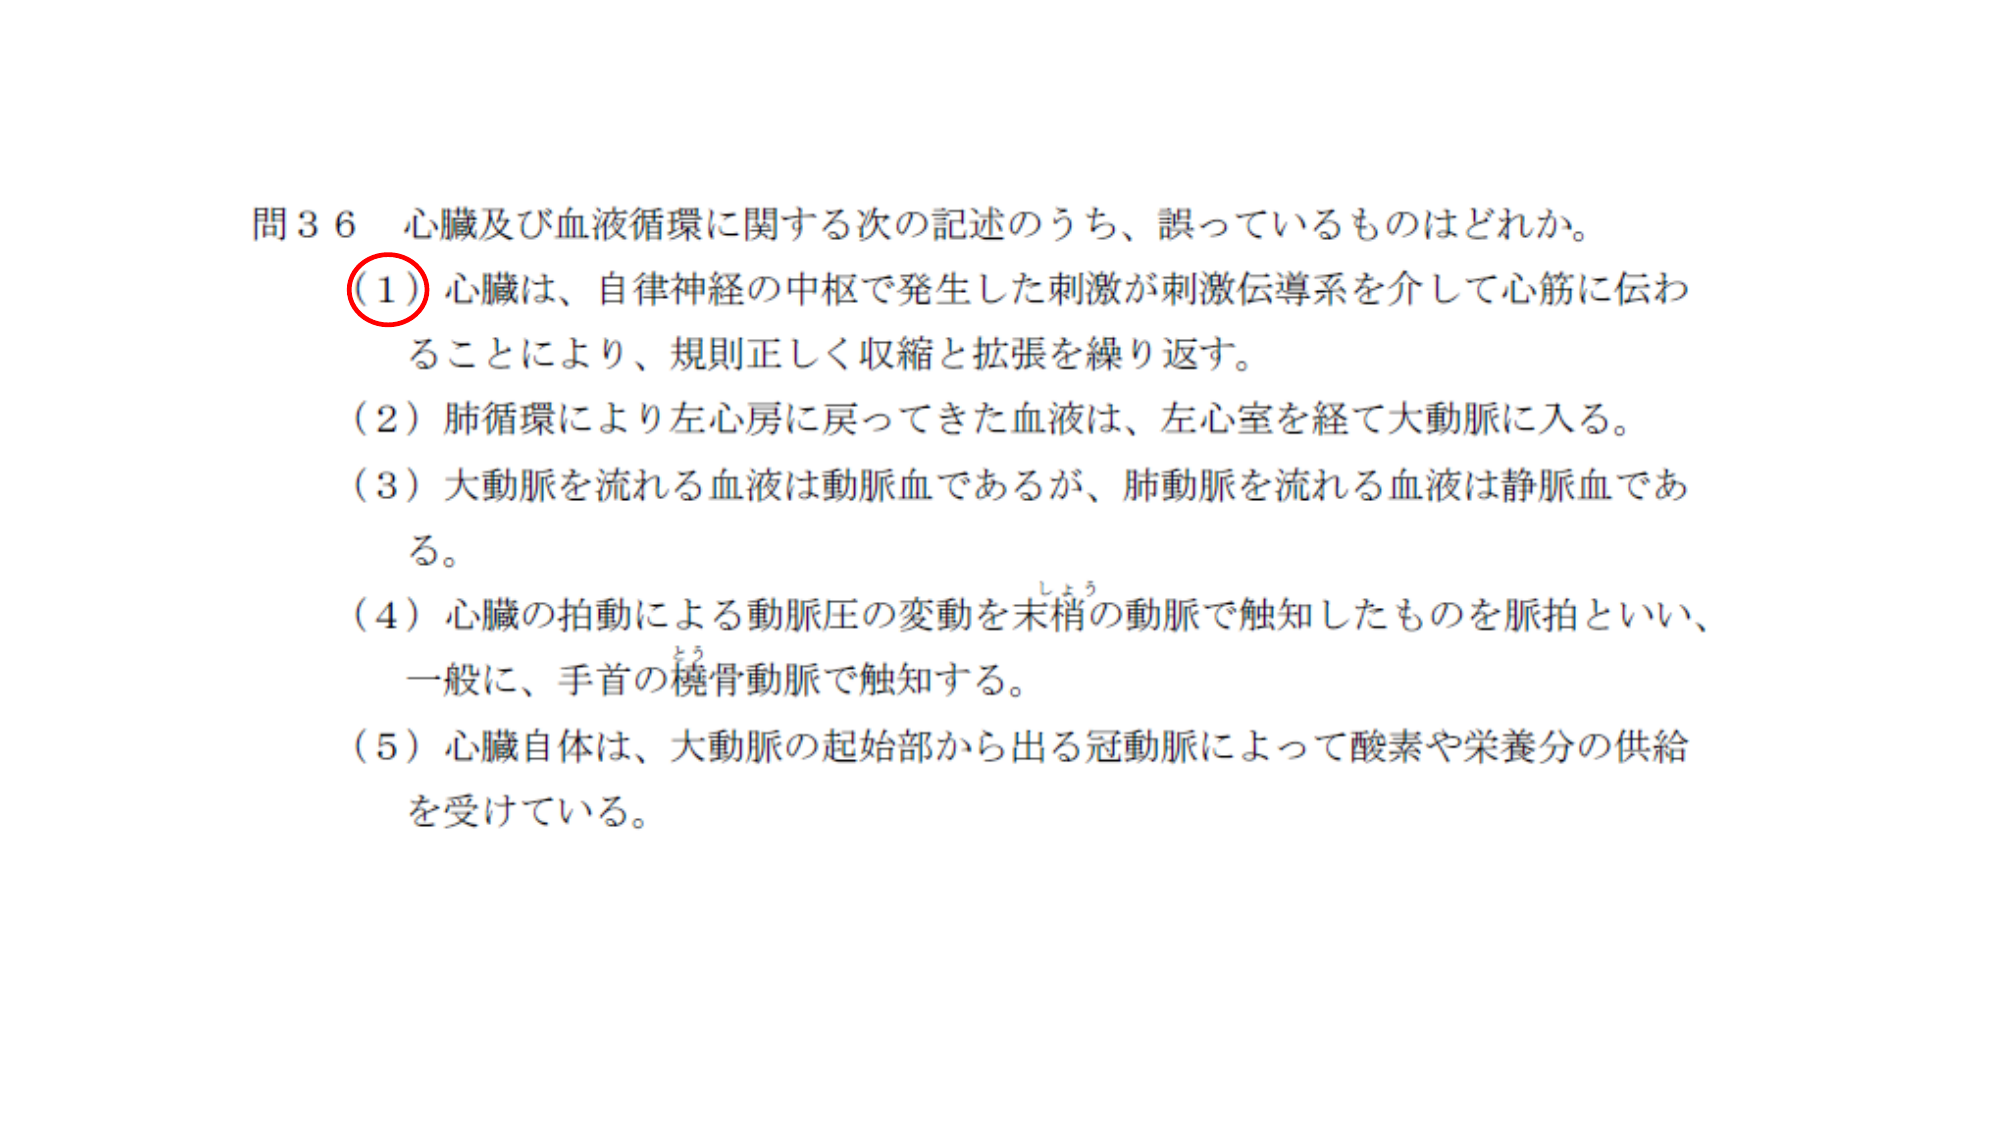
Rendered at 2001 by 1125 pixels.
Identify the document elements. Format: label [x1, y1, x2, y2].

picture [238, 181, 1731, 872]
